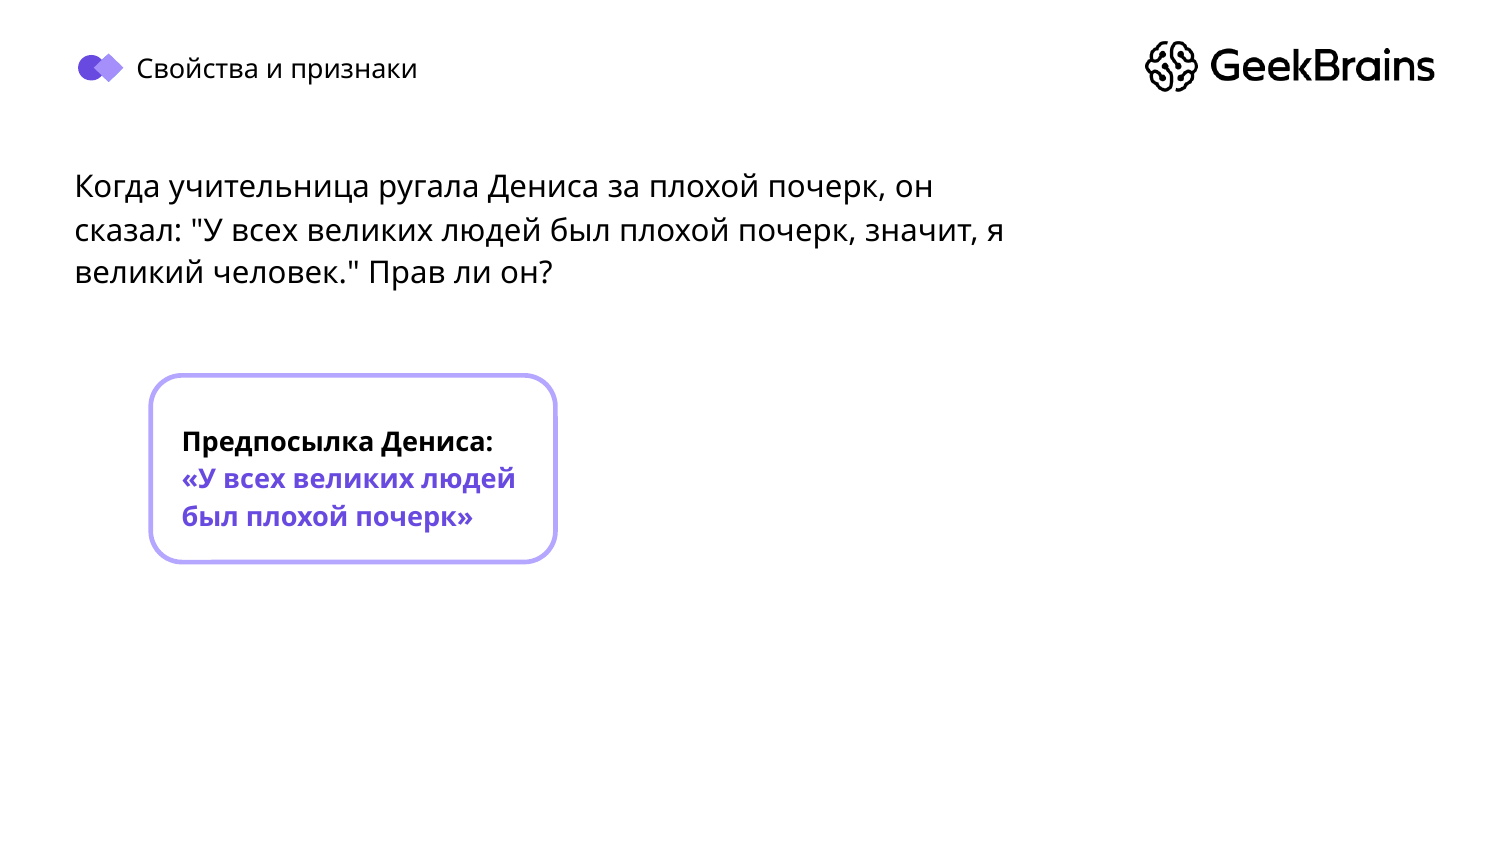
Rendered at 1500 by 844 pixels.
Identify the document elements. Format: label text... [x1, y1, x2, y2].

text_box [78, 54, 102, 81]
title Свойства и признаки [134, 39, 812, 83]
text_box Когда учительница ругала Дениса за плохой почерк, он сказал: "У всех великих людей был плохой почерк, значит, я великий человек." Прав ли он? [74, 154, 1016, 342]
text_box Предпосылка Дениса: «У всех великих людей был плохой почерк» [181, 413, 528, 659]
picture [1145, 39, 1435, 93]
text_box [150, 375, 556, 563]
text_box [93, 53, 124, 82]
